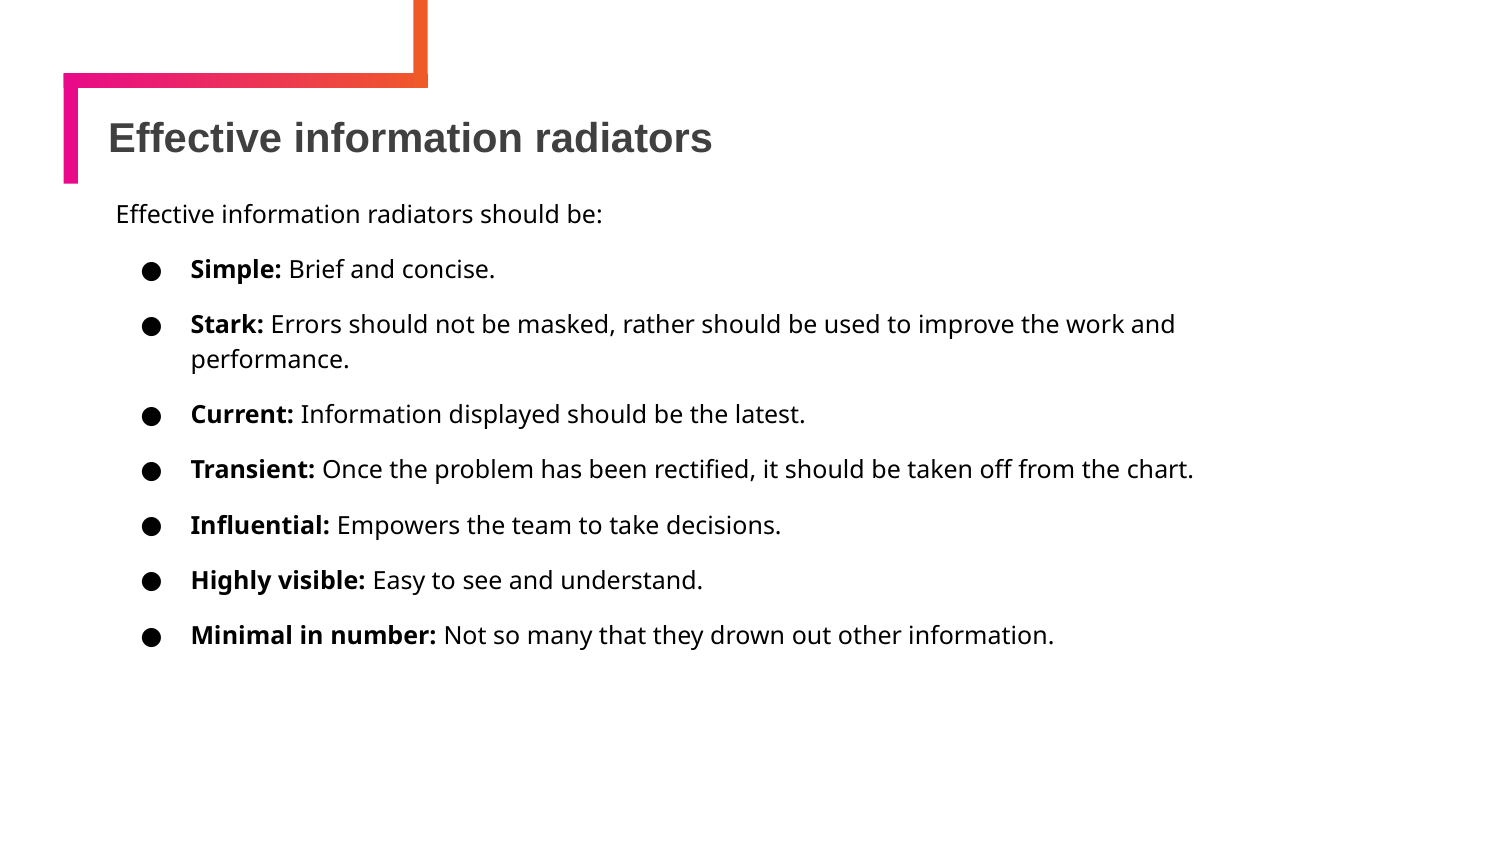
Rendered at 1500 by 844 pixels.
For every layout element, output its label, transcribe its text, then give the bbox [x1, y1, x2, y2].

title Effective information radiators [100, 117, 1455, 169]
subtitle Effective information radiators should be: Simple: Brief and concise. Stark: Errors should not be masked, rather should be used to improve the work and performance. Current: Information displayed should be the latest. Transient: Once the problem has been rectified, it should be taken off from the chart. Influential: Empowers the team to take decisions. Highly visible: Easy to see and understand. Minimal in number: Not so many that they drown out other information. [100, 178, 1352, 690]
